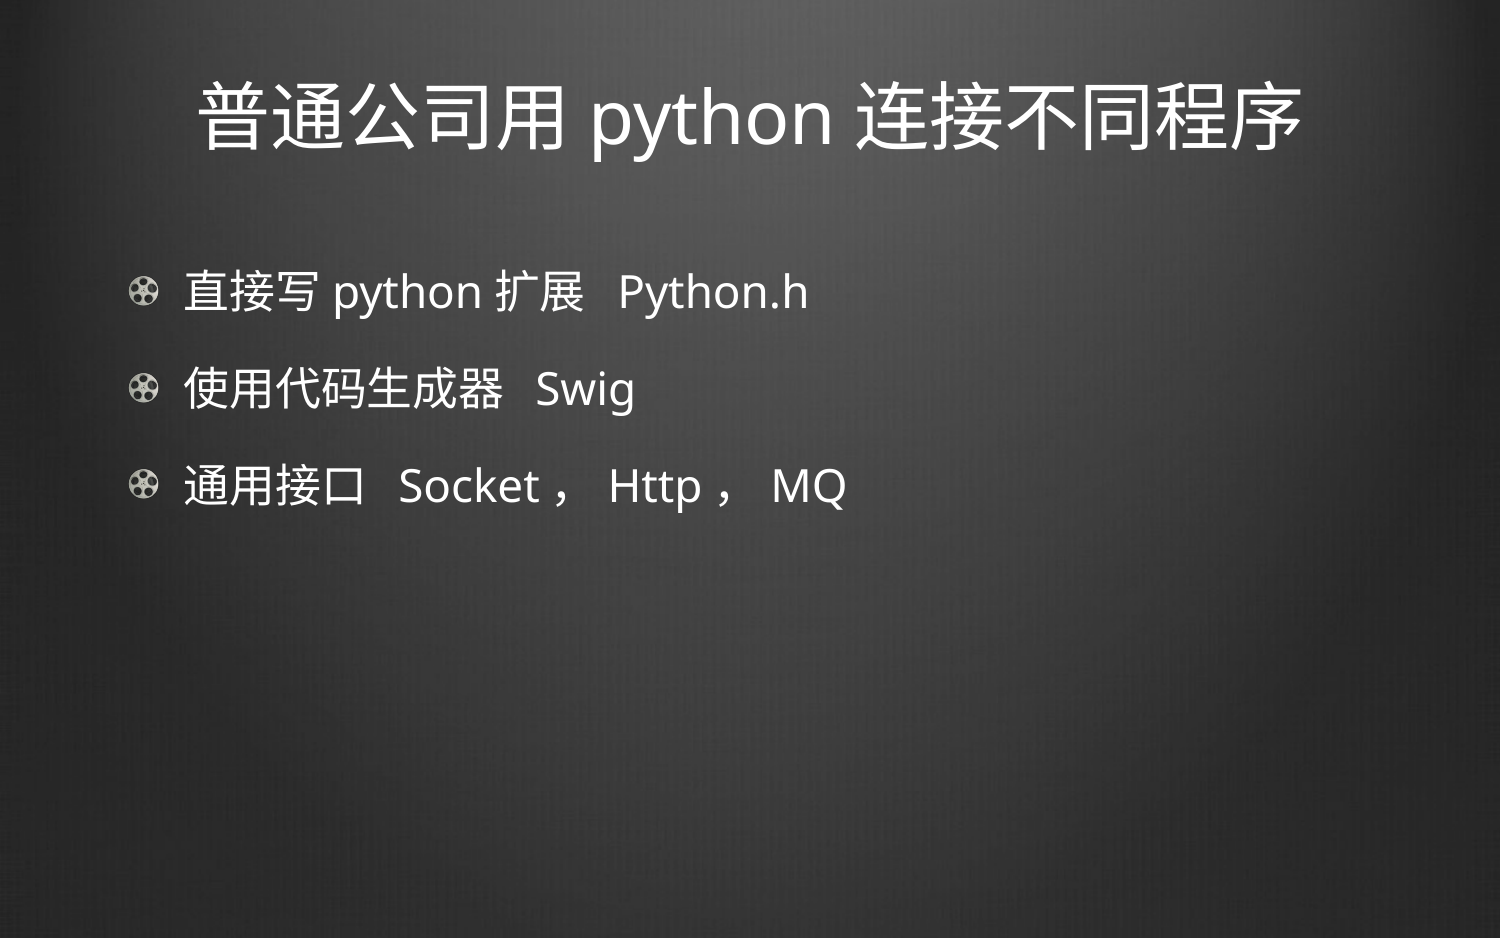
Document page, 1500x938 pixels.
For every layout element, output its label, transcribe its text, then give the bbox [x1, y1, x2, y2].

picture [127, 274, 160, 307]
picture [127, 467, 160, 500]
title 普通公司用python连接不同程序 [112, 16, 1388, 212]
list 直接写python扩展 Python.h 使用代码生成器 Swig 通用接口 Socket，Http，MQ [112, 255, 1388, 838]
picture [127, 371, 160, 404]
